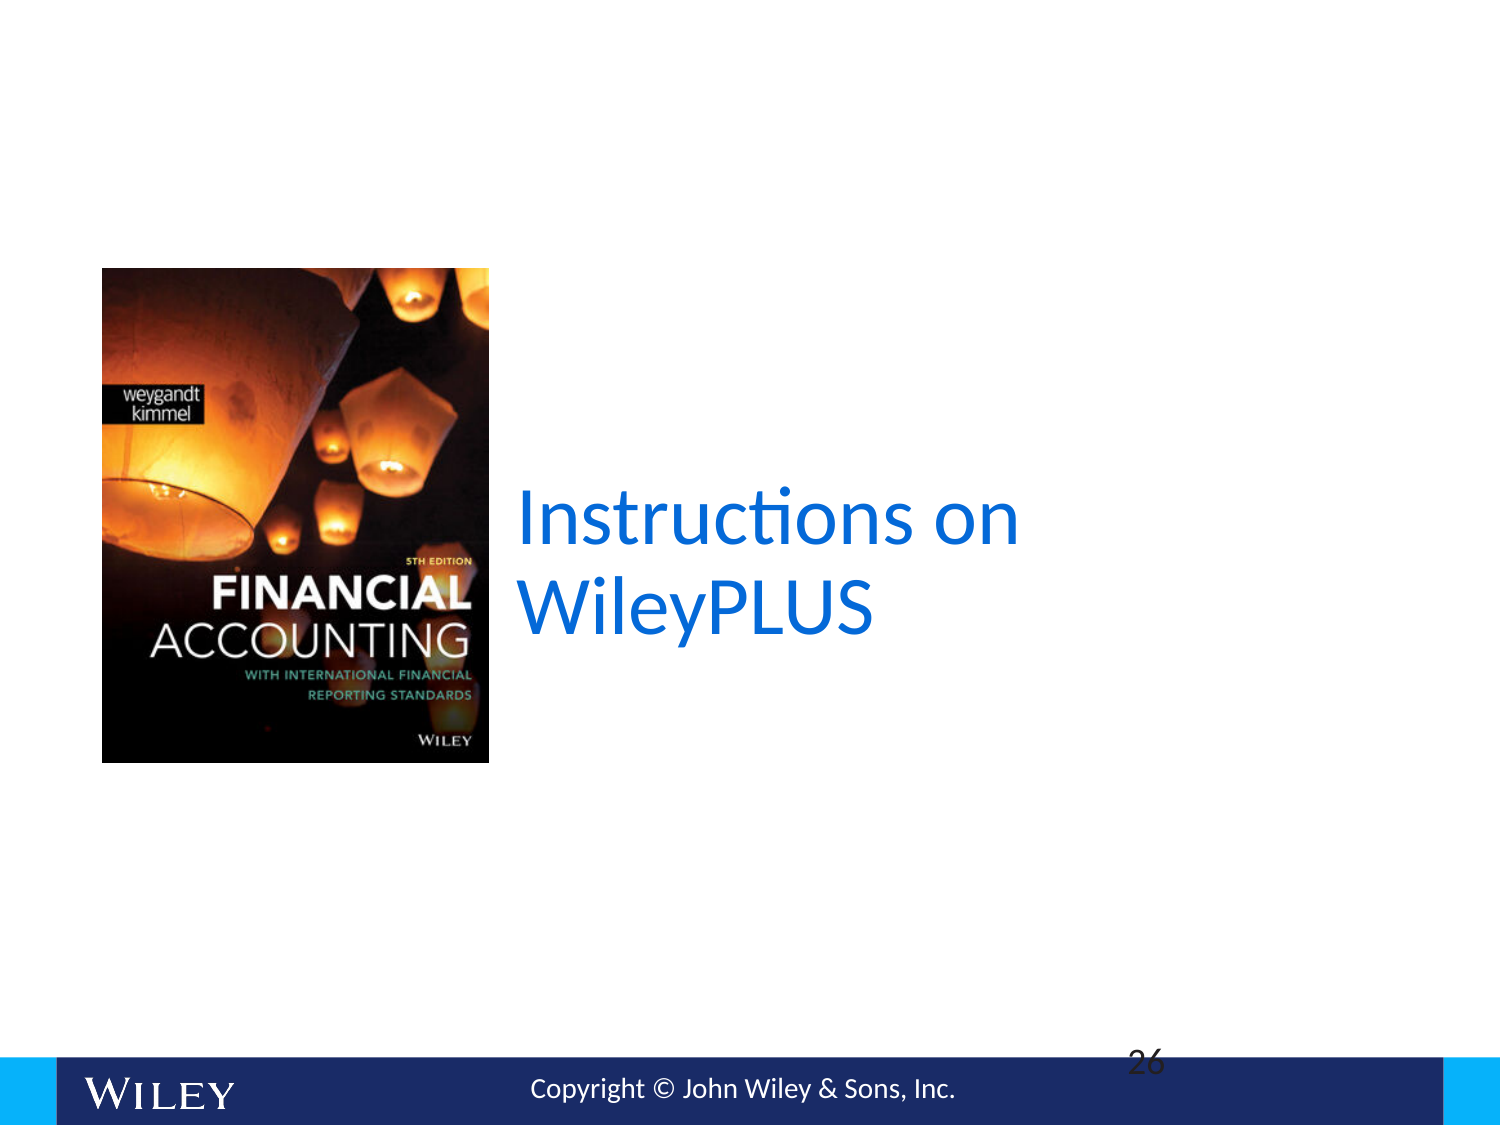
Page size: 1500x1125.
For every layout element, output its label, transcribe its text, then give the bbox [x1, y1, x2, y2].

picture [102, 268, 489, 763]
title Instructions on WileyPLUS [501, 415, 1313, 710]
slide_number 26 [1112, 1030, 1463, 1091]
